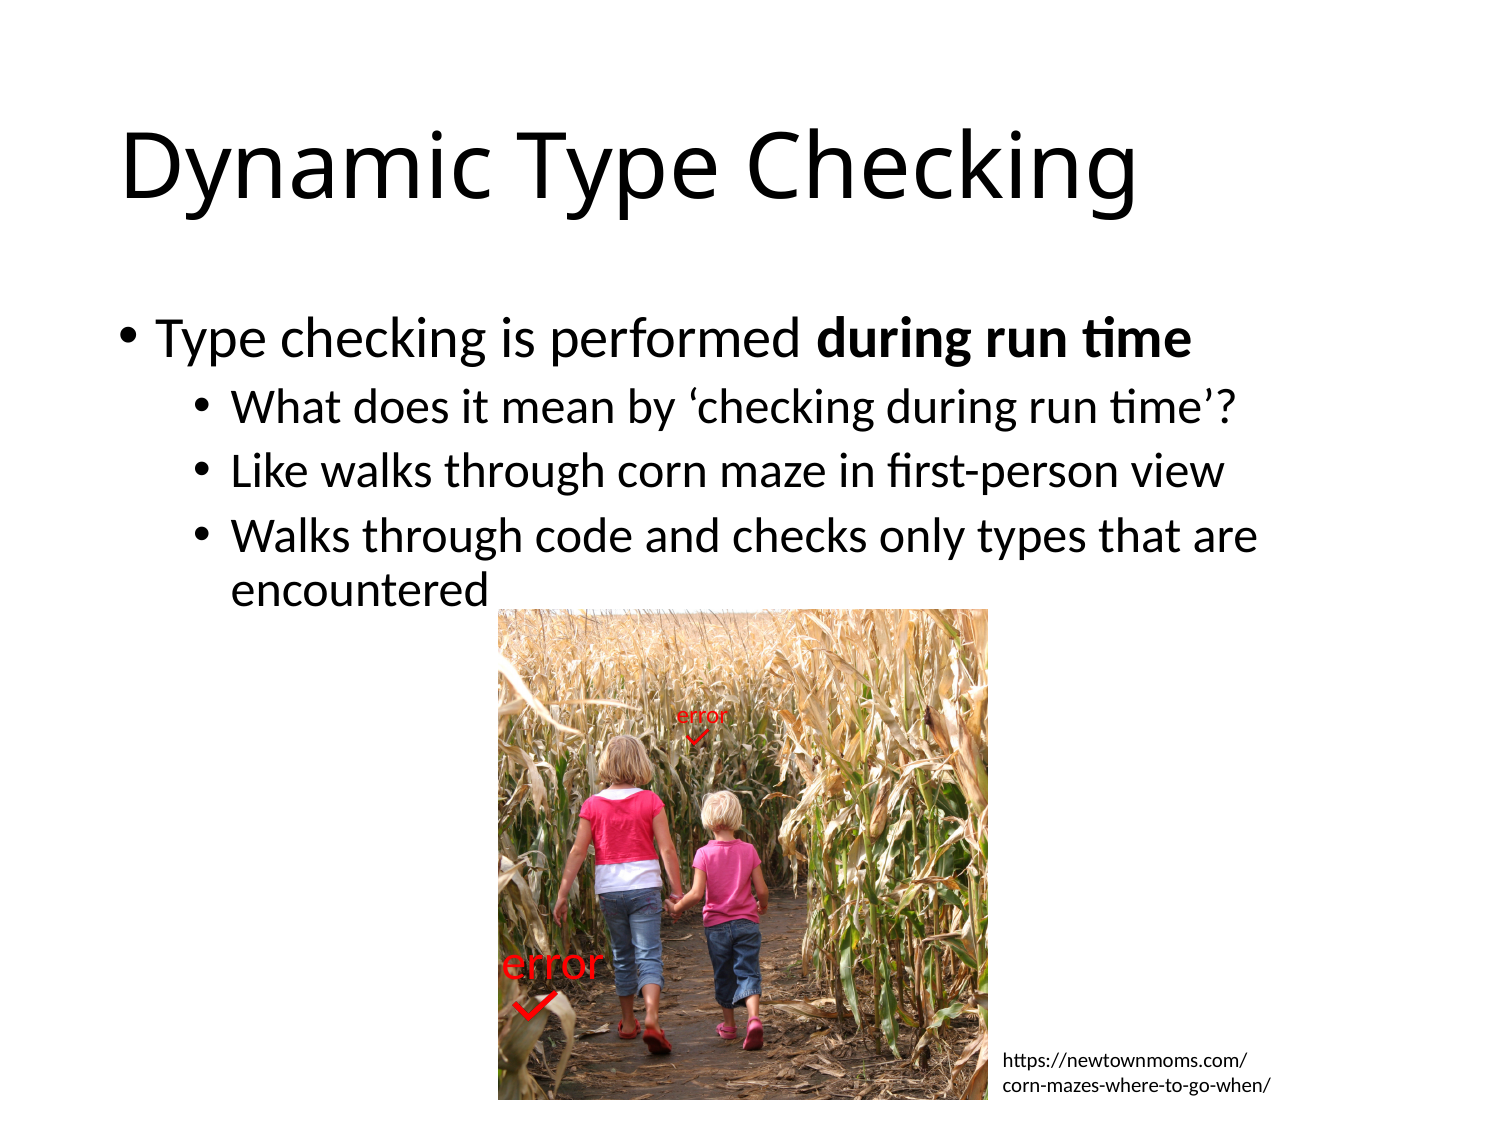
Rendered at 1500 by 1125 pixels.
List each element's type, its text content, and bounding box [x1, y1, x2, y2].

list Type checking is performed during run time What does it mean by ‘checking during run time’? Like walks through corn maze in first-person view Walks through code and checks only types that are encountered [103, 299, 1397, 1014]
title Dynamic Type Checking [103, 59, 1397, 278]
text_box https://newtownmoms.com/corn-mazes-where-to-go-when/ [987, 1039, 1300, 1105]
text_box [486, 922, 621, 1030]
picture [497, 609, 988, 1100]
